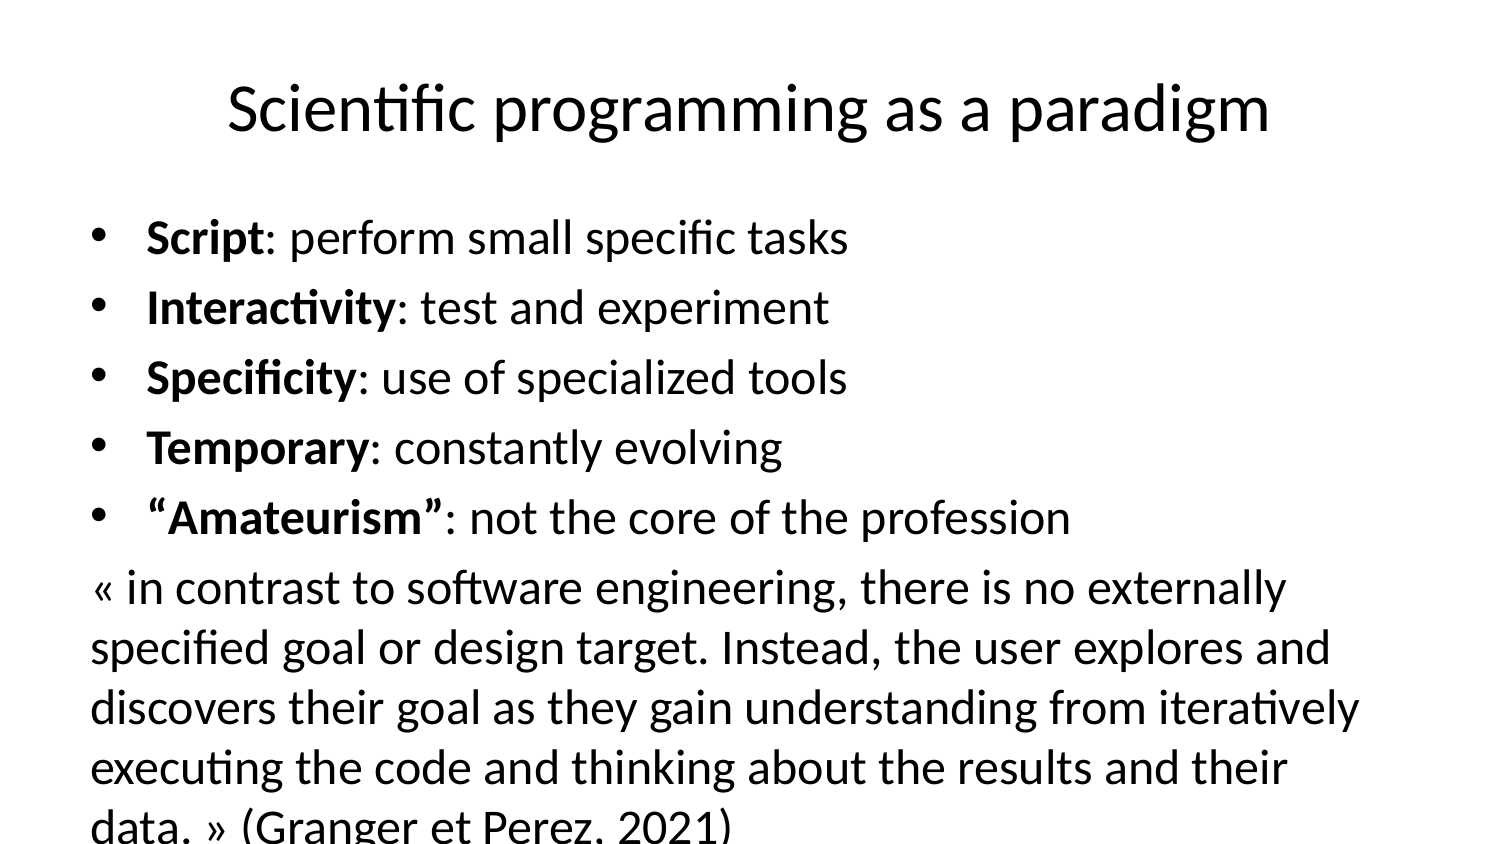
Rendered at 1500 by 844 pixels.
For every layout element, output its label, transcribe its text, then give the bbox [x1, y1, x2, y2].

title Scientific programming as a paradigm [75, 33, 1425, 175]
list Script: perform small specific tasks Interactivity: test and experiment Specificity: use of specialized tools Temporary: constantly evolving “Amateurism”: not the core of the profession « in contrast to software engineering, there is no externally specified goal or design target. Instead, the user explores and discovers their goal as they gain understanding from iteratively executing the code and thinking about the results and their data. » (Granger et Perez, 2021) [75, 196, 1425, 754]
